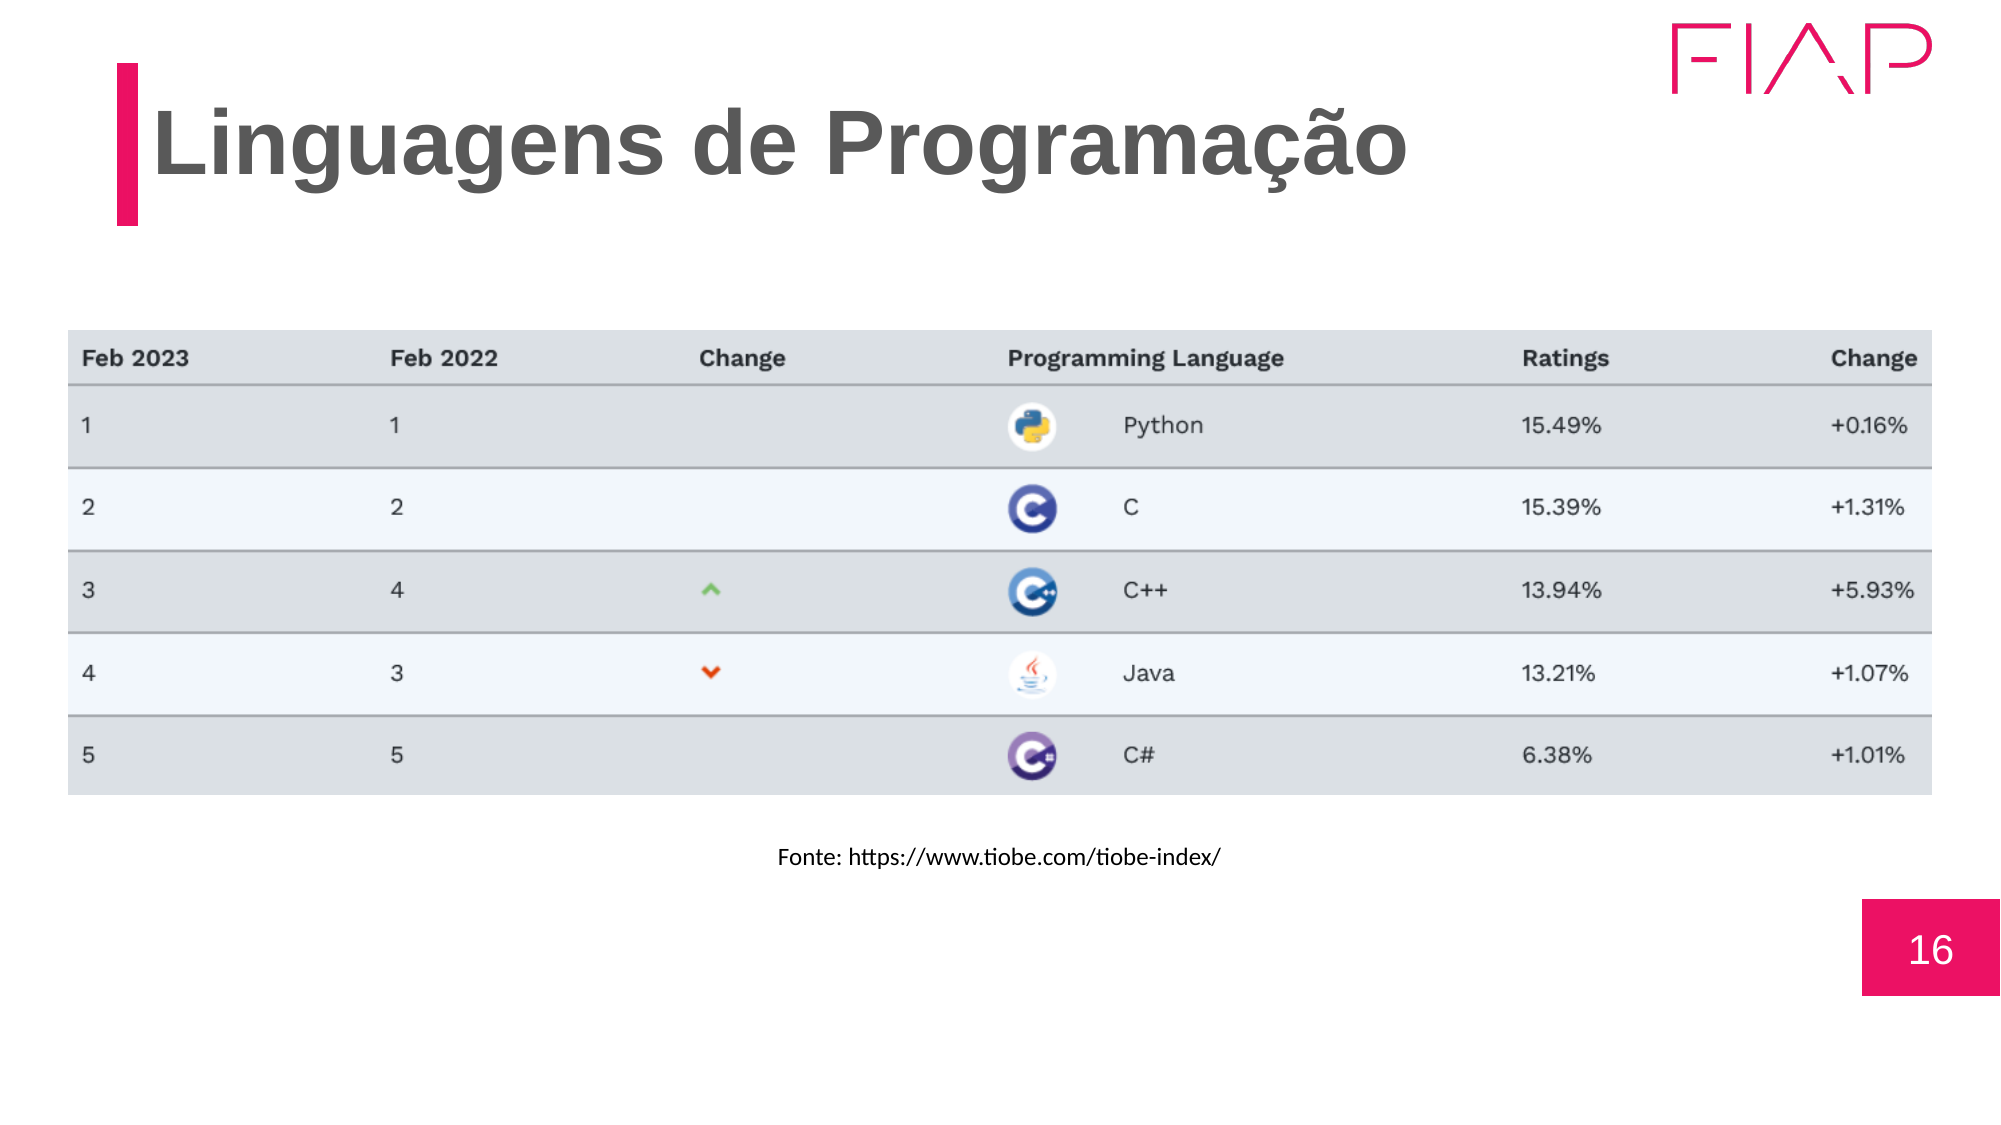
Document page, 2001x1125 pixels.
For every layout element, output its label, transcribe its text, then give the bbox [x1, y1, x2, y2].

picture [117, 63, 137, 226]
picture [68, 330, 1932, 795]
title Linguagens de Programação [137, 63, 1863, 226]
picture [1862, 899, 2000, 917]
picture [1862, 978, 2000, 996]
text_box Fonte: https://www.tiobe.com/tiobe-index/ [499, 833, 1501, 878]
picture [1672, 23, 1932, 94]
slide_number 16 [1862, 917, 2000, 978]
